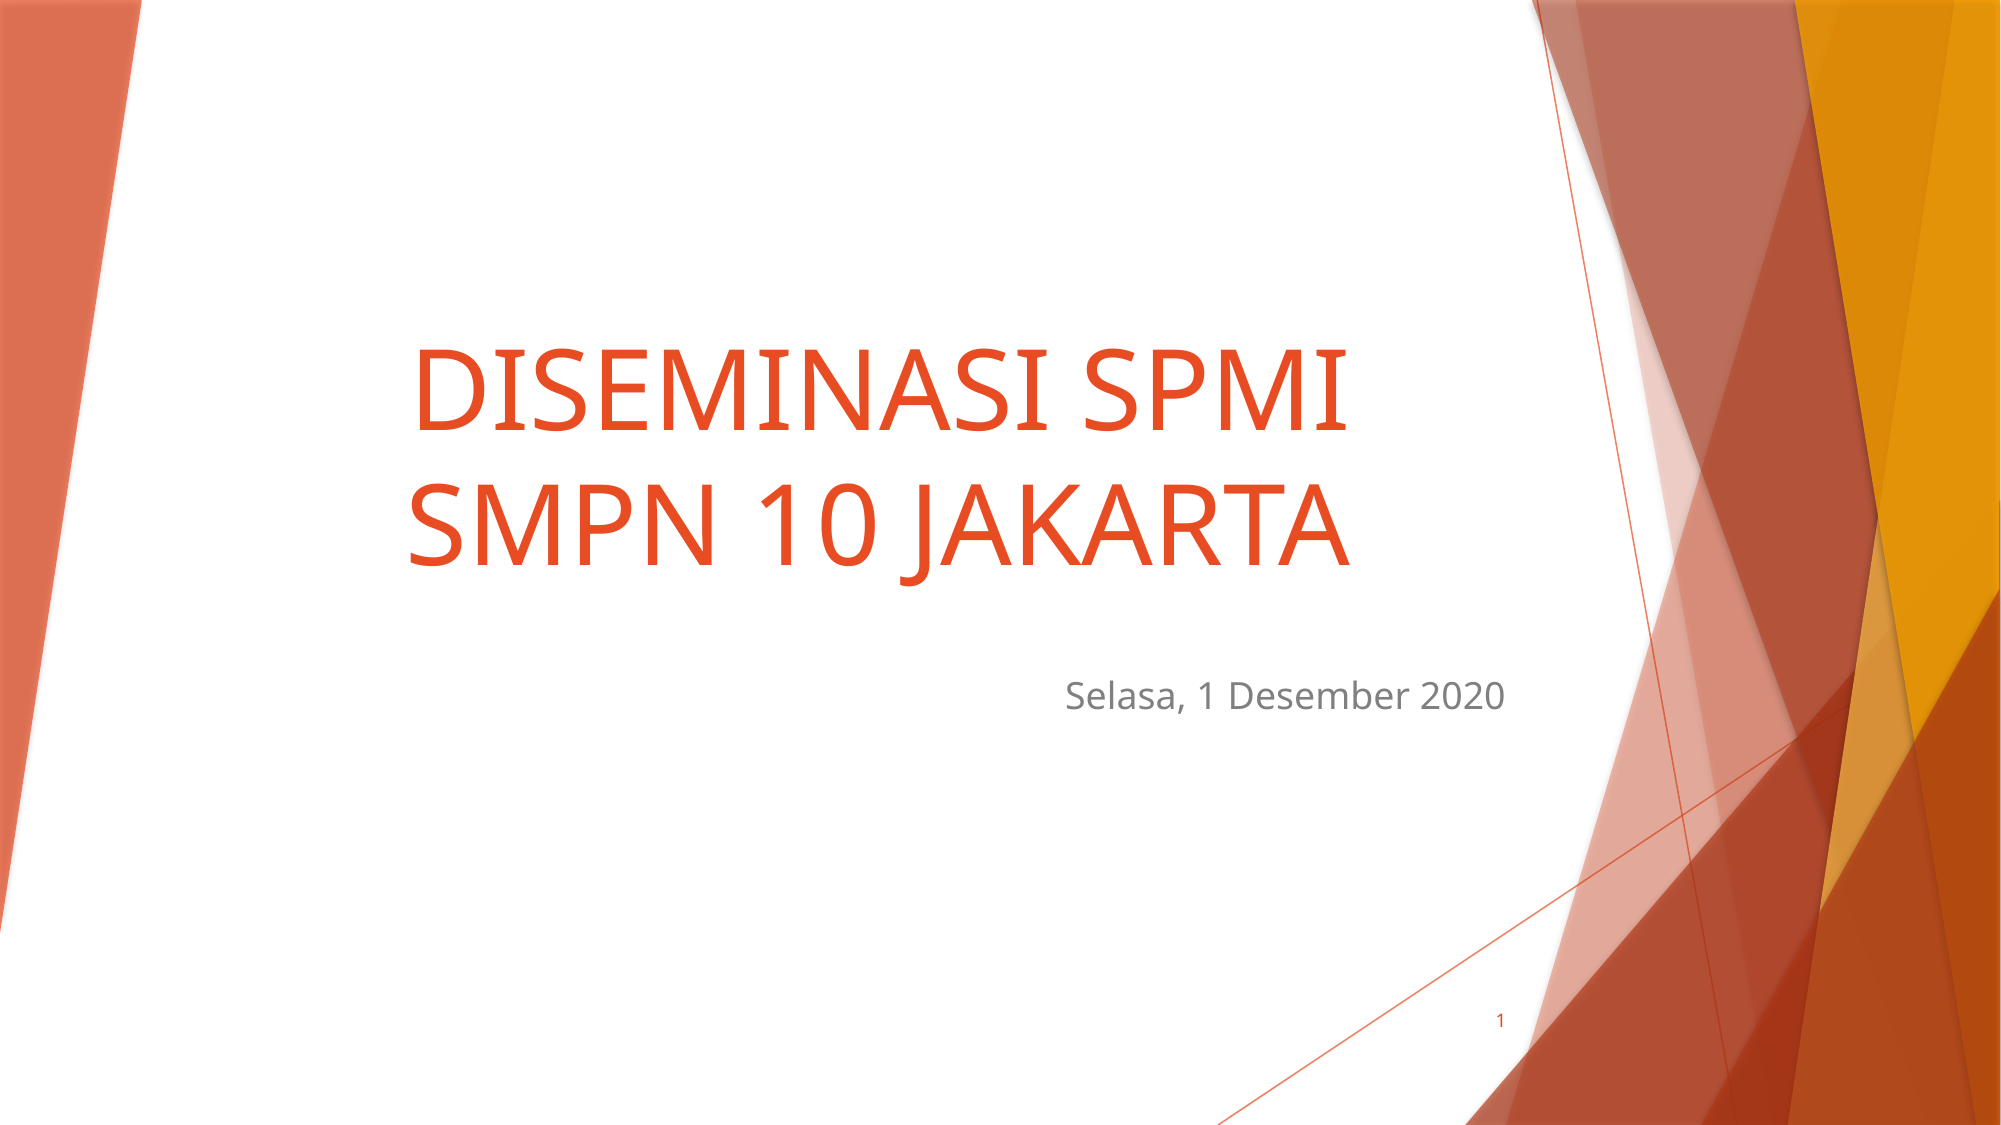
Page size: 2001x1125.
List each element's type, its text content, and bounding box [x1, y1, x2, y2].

title DISEMINASI SPMI SMPN 10 JAKARTA [247, 325, 1367, 596]
subtitle Selasa, 1 Desember 2020 [247, 664, 1522, 845]
slide_number 1 [1409, 991, 1522, 1051]
